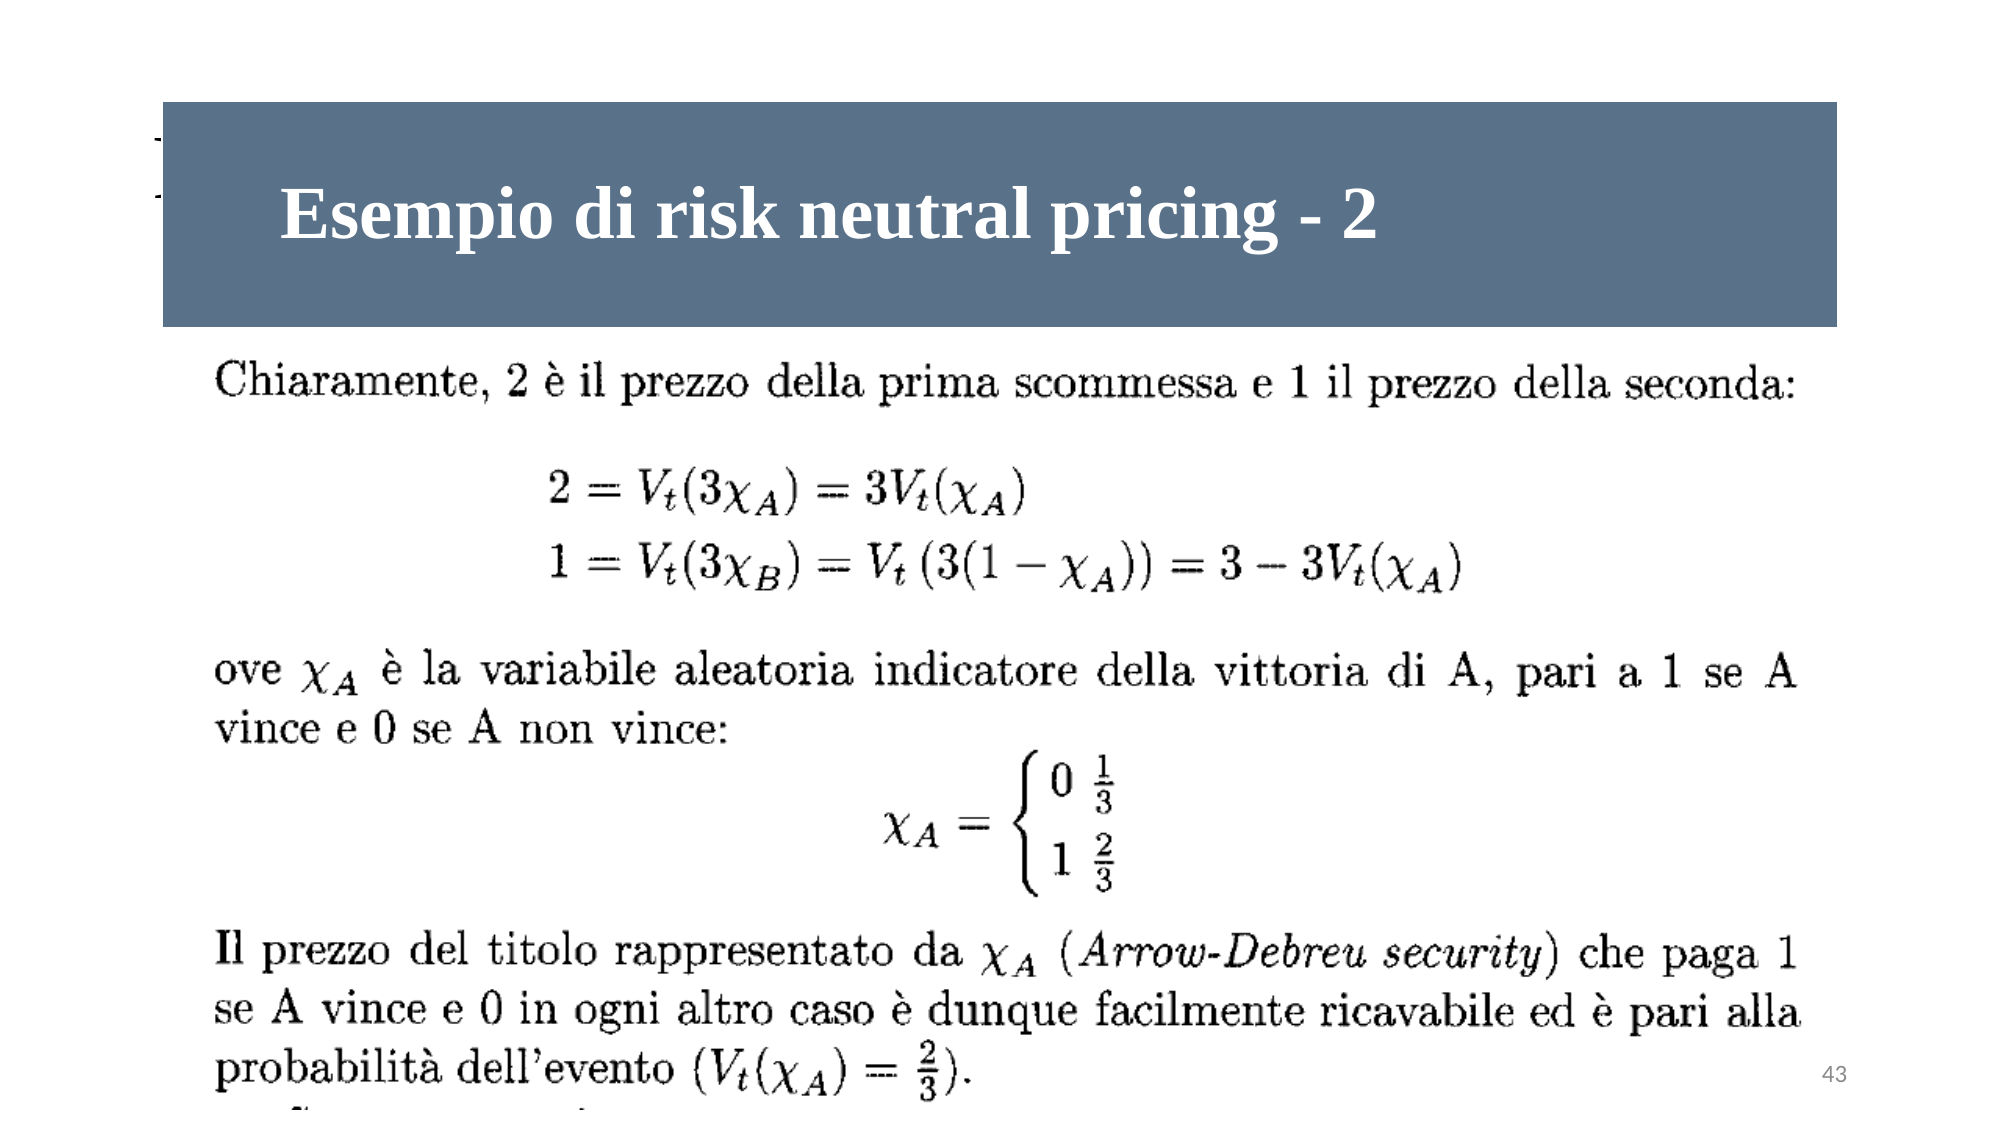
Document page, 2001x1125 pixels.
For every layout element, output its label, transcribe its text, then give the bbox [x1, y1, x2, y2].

text_box Esempio di risk neutral pricing - 2 [161, 100, 1838, 328]
title Processi Stocastici [137, 59, 1863, 278]
slide_number 43 [1820, 1042, 1863, 1103]
picture [200, 331, 1820, 1110]
